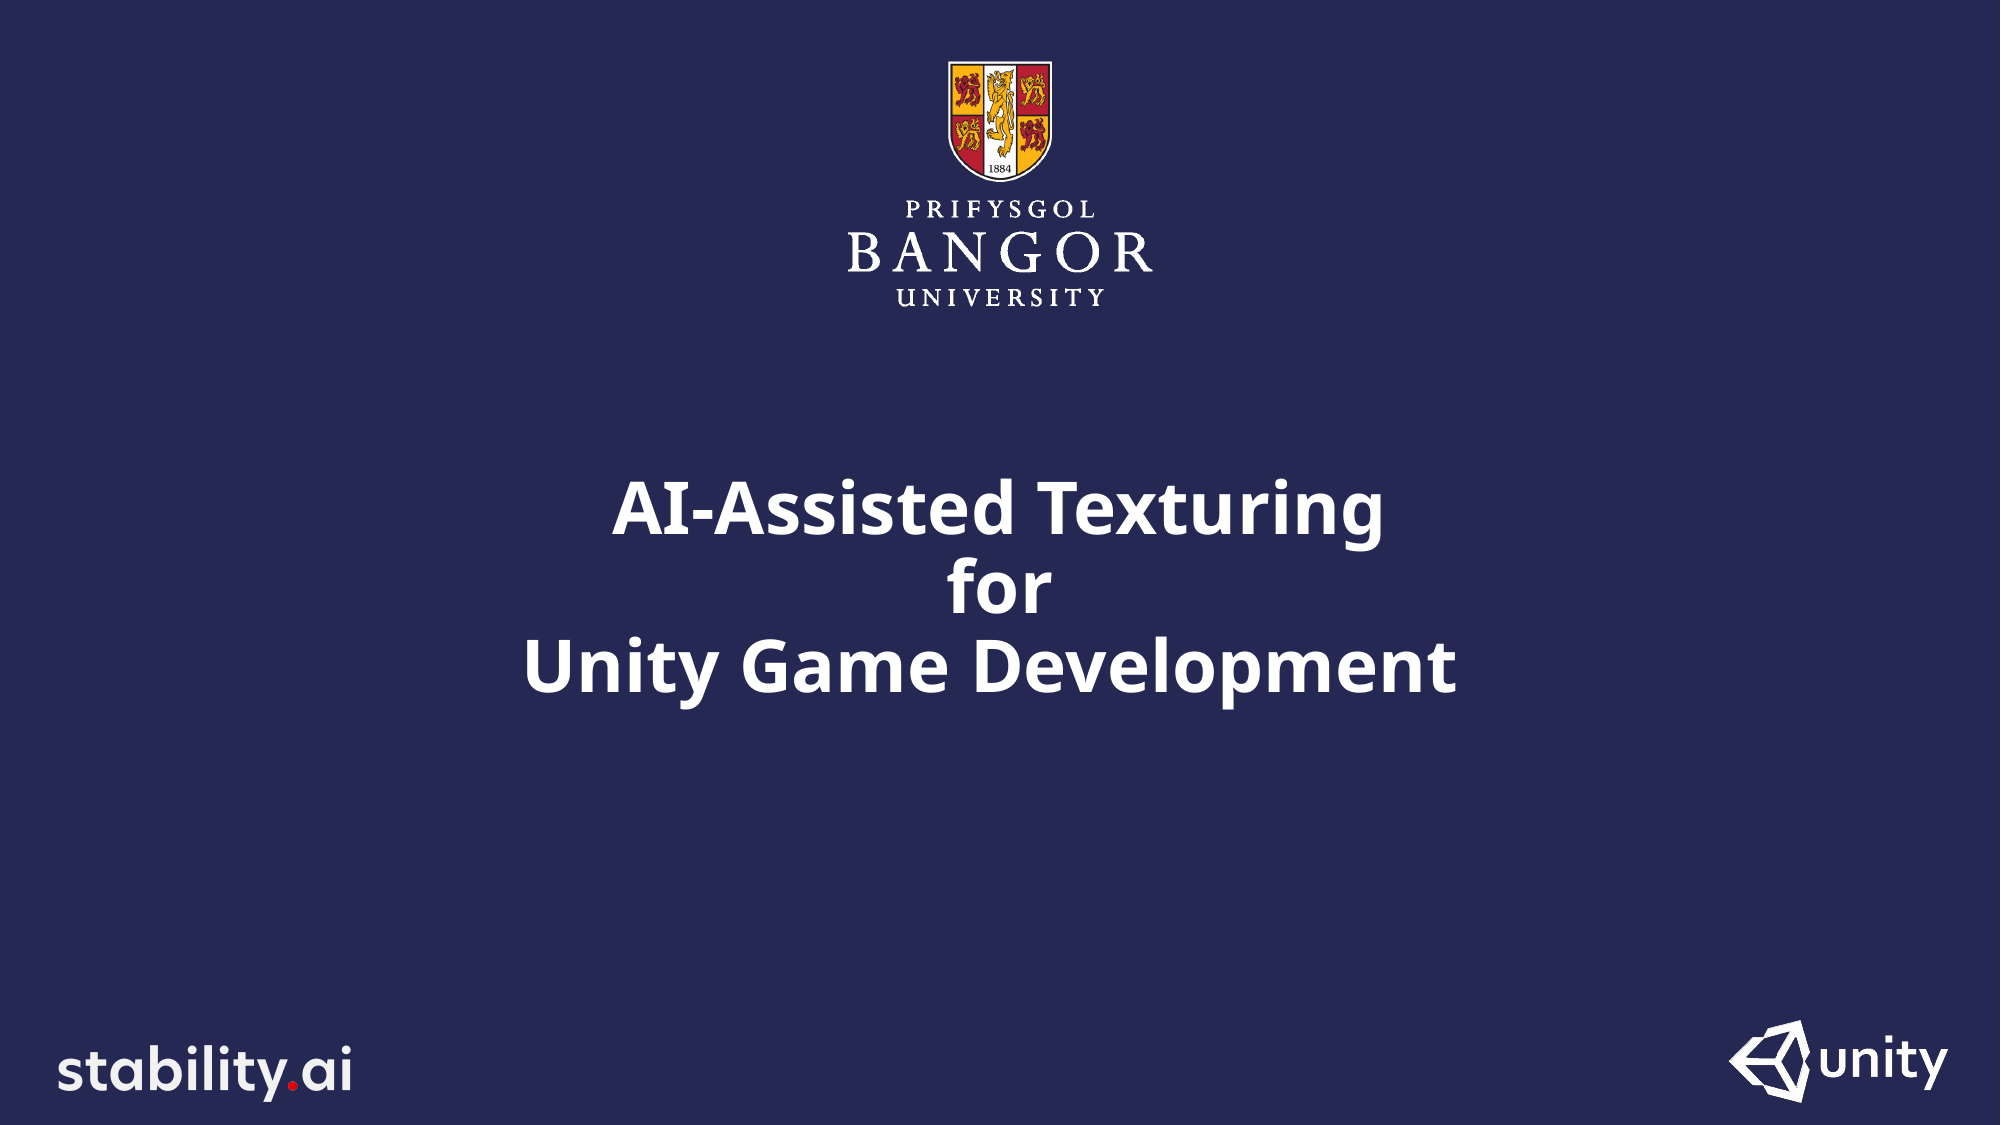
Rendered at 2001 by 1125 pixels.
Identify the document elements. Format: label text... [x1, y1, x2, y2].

picture [808, 48, 1192, 319]
picture [1724, 997, 1951, 1125]
title AI-Assisted Texturing for Unity Game Development [486, 409, 1514, 716]
picture [49, 1022, 361, 1125]
